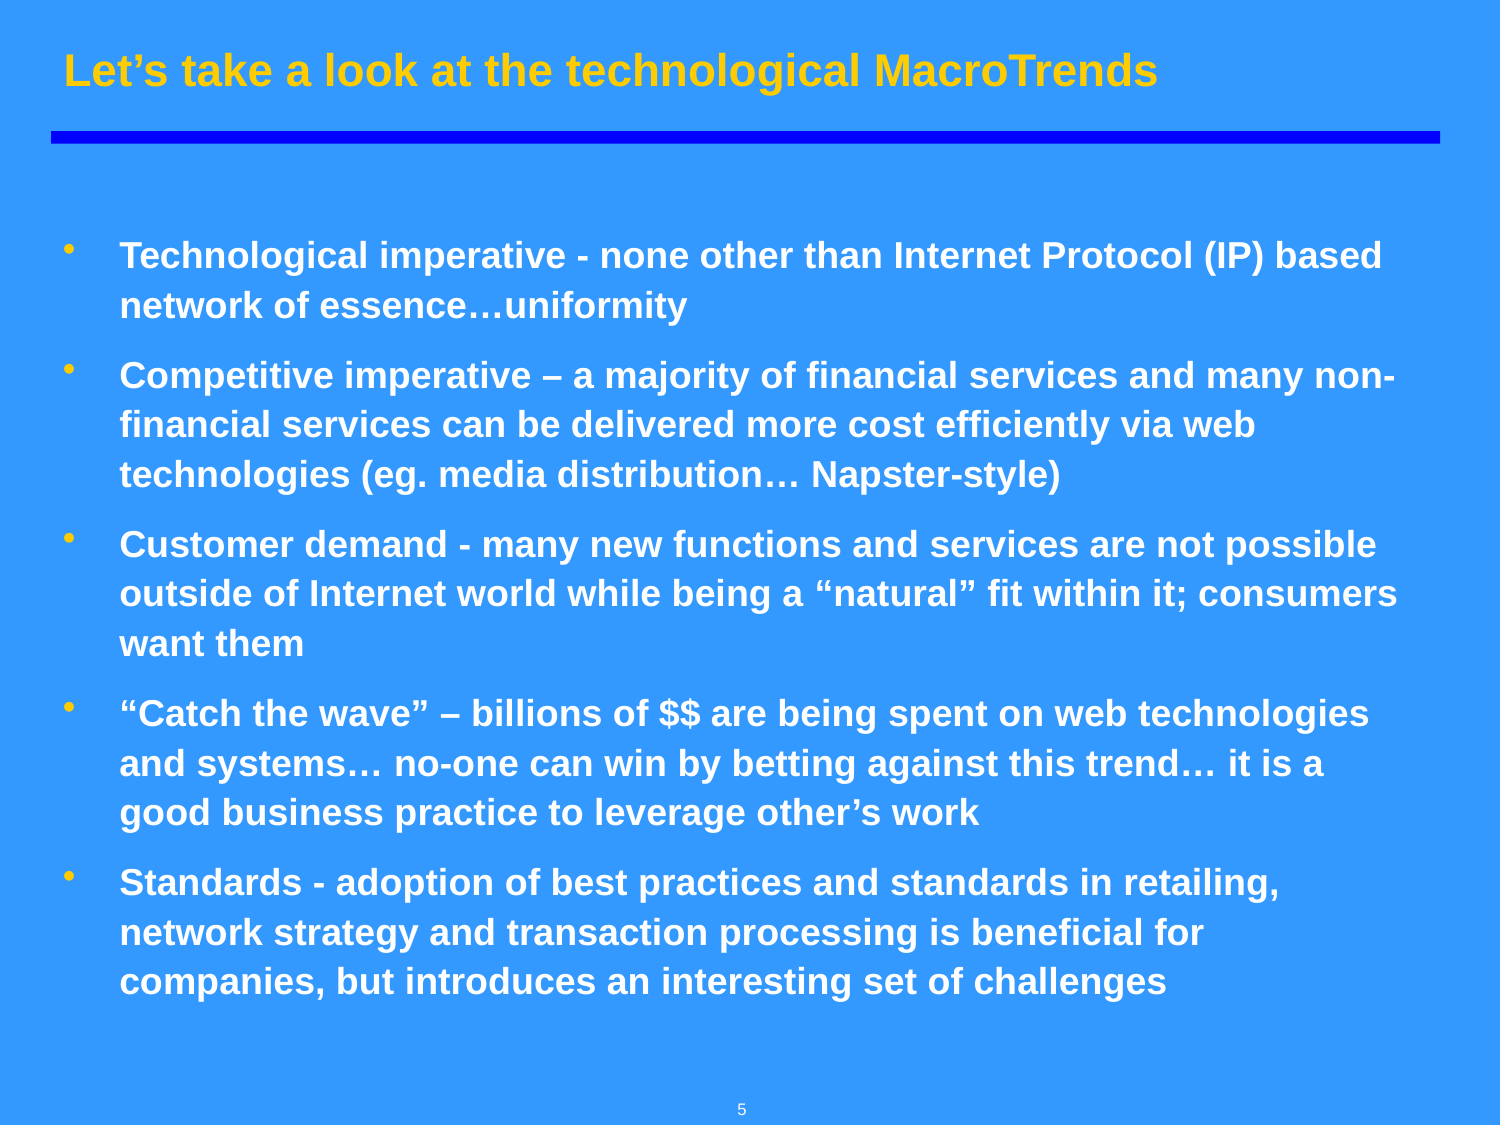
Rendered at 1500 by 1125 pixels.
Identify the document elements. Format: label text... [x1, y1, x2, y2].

slide_number 5 [585, 1071, 899, 1125]
title Let’s take a look at the technological MacroTrends [48, 30, 1484, 113]
list Technological imperative - none other than Internet Protocol (IP) based network of essence…uniformity Competitive imperative – a majority of financial services and many non-financial services can be delivered more cost efficiently via web technologies (eg. media distribution… Napster-style) Customer demand - many new functions and services are not possible outside of Internet world while being a “natural” fit within it; consumers want them “Catch the wave” – billions of $$ are being spent on web technologies and systems… no-one can win by betting against this trend… it is a good business practice to leverage other’s work Standards - adoption of best practices and standards in retailing, network strategy and transaction processing is beneficial for companies, but introduces an interesting set of challenges [47, 219, 1421, 885]
